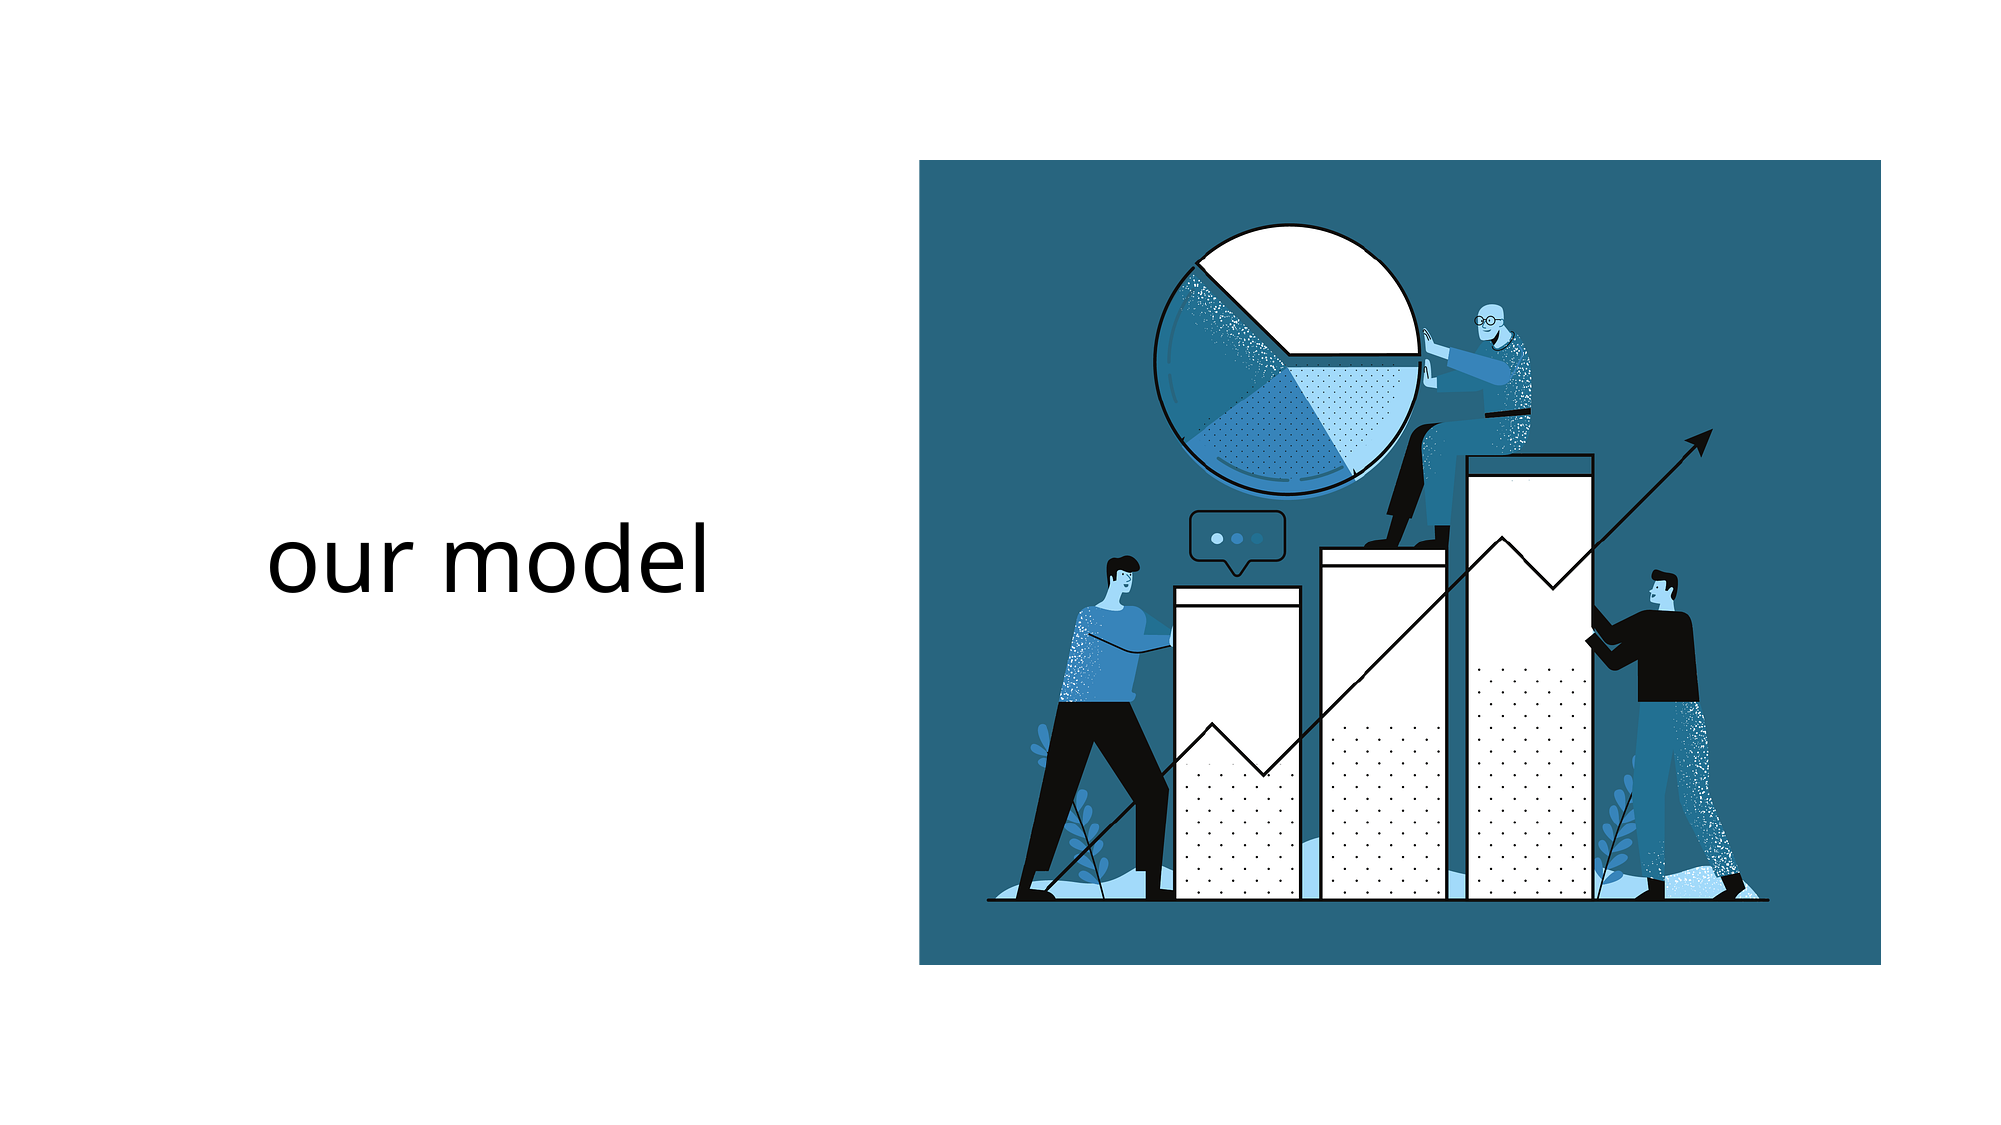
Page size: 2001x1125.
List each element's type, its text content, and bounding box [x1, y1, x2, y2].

title our model [118, 190, 859, 935]
picture [918, 160, 1882, 965]
